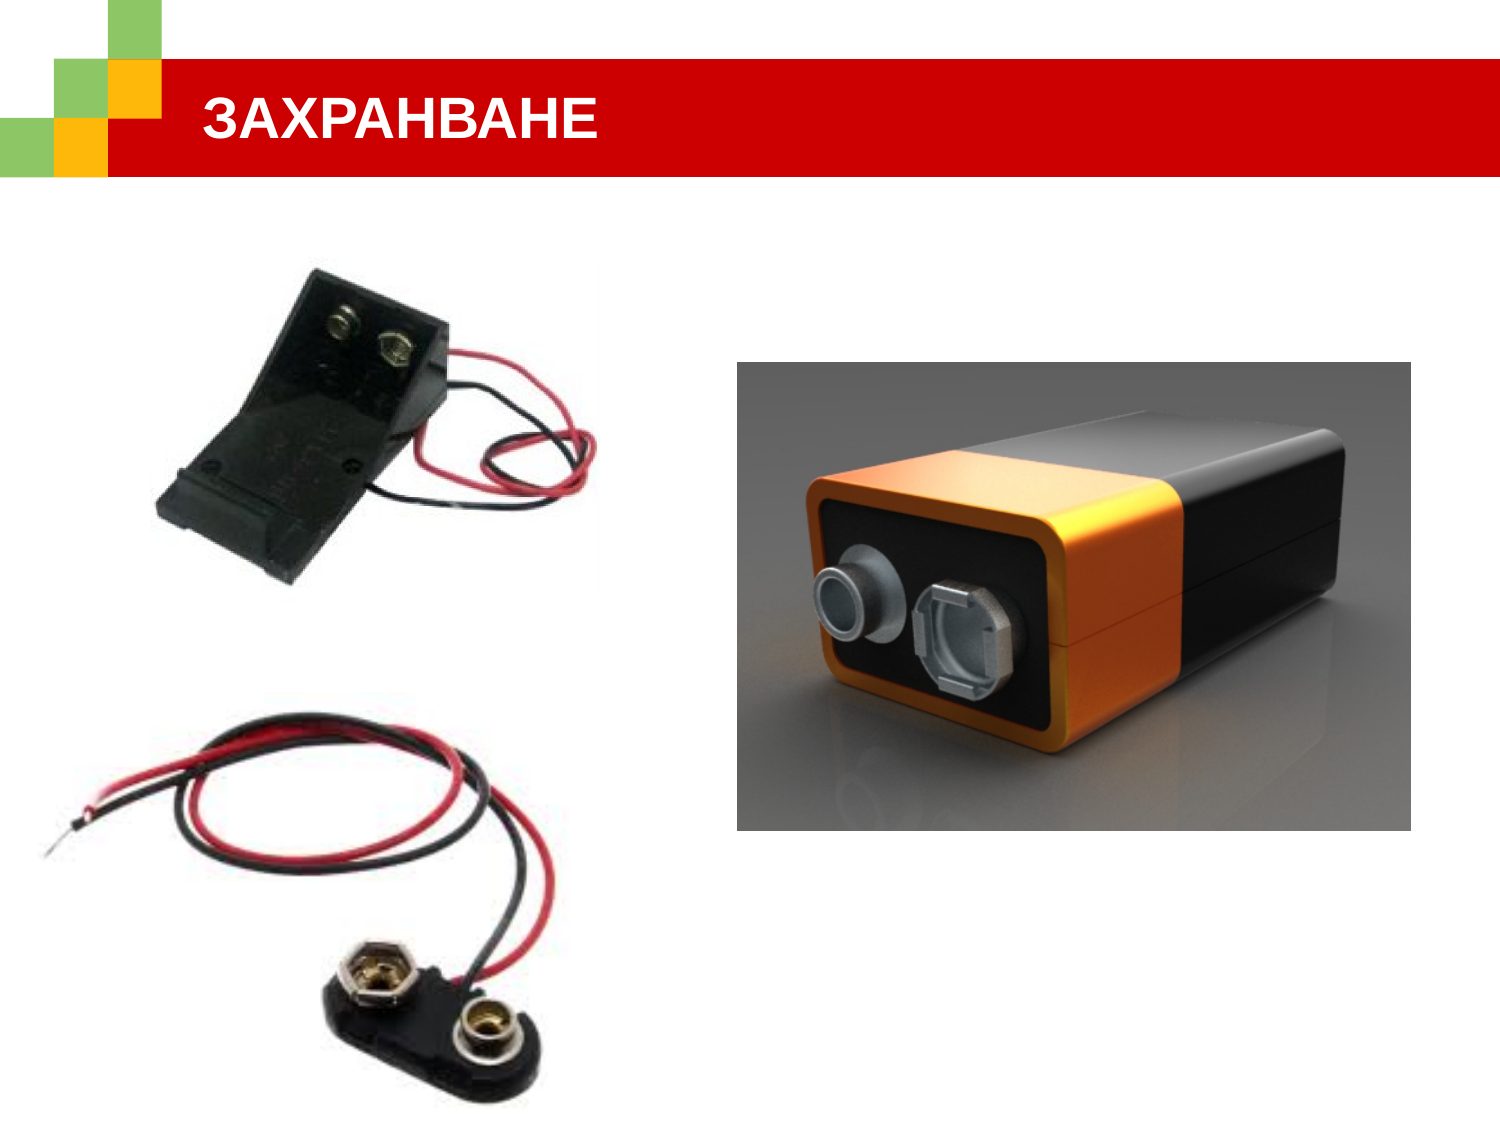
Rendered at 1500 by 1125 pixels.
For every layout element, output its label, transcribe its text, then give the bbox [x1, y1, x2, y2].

title ЗАХРАНВАНЕ [187, 74, 1401, 156]
picture [149, 199, 601, 651]
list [737, 362, 1411, 831]
picture [0, 692, 651, 1125]
